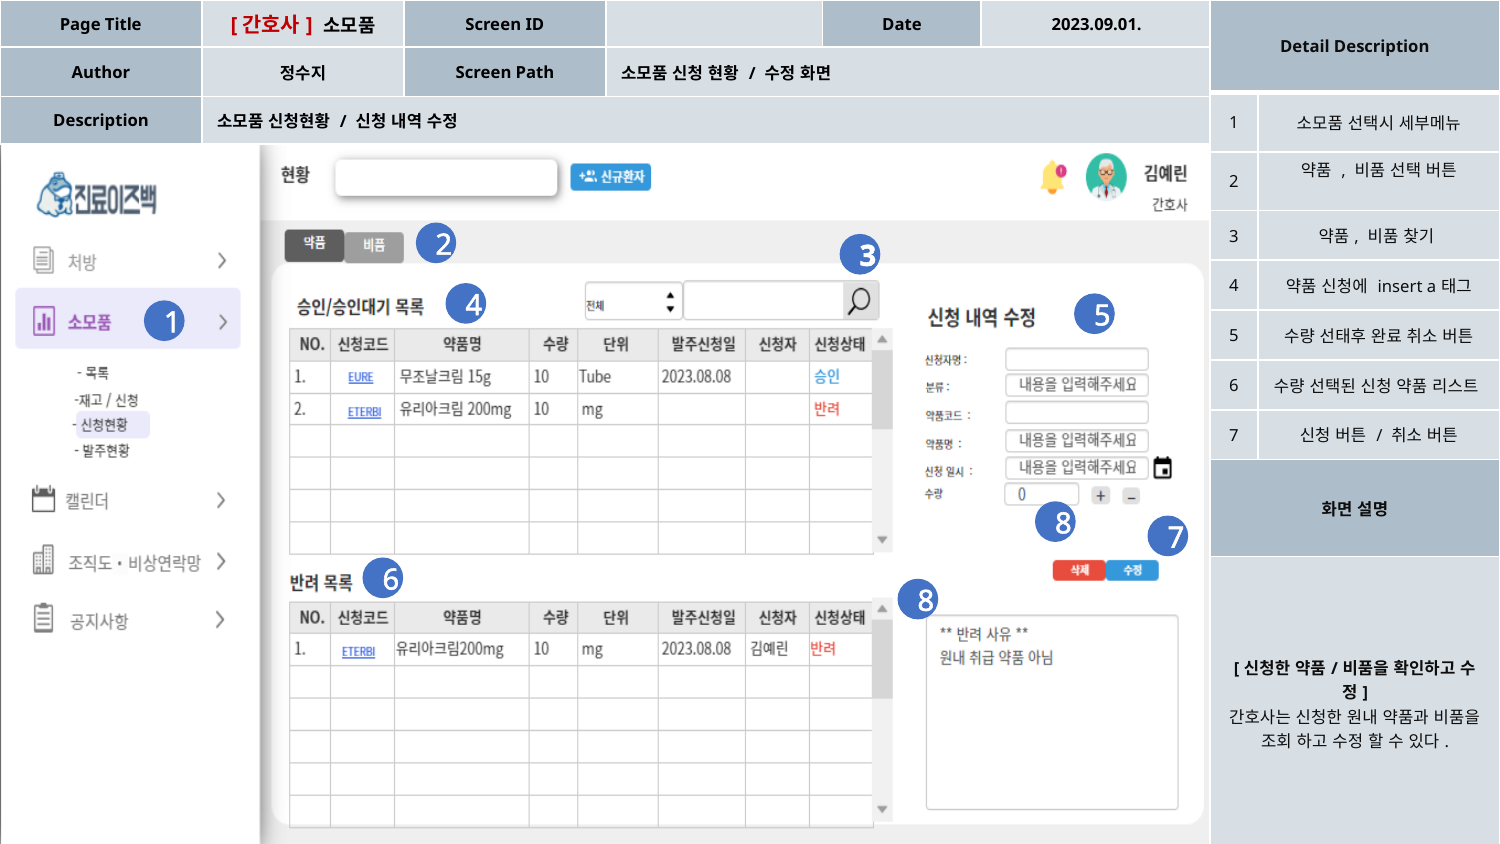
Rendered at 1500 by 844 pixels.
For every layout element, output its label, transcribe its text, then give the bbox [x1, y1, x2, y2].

table_header [간호사] 소모품 [203, 1, 403, 46]
table_cell 7 [1214, 411, 1257, 459]
table_cell Description [1, 97, 201, 139]
table_cell 약품, 비품 찾기 [1259, 211, 1499, 259]
table_header Screen ID [405, 1, 605, 46]
table_cell 약품 신청에 insert a태그 [1259, 261, 1499, 309]
table_cell 6 [1214, 361, 1257, 409]
table_cell 수량 선택된 신청 약품 리스트 [1259, 361, 1499, 409]
table_cell 소모품 신청 현황 / 수정 화면 [607, 48, 1209, 96]
table_cell Screen Path [405, 48, 605, 96]
table_header 2023.09.01. [982, 1, 1209, 46]
table_cell 정수지 [203, 48, 403, 96]
table_cell 신청 버튼 / 취소 버튼 [1259, 411, 1499, 459]
table_header Date [823, 1, 980, 46]
table_header [607, 1, 822, 46]
picture [0, 139, 1214, 844]
table_cell [신청한 약품/비품을 확인하고 수정] 간호사는 신청한 원내 약품과 비품을 조회 하고 수정 할 수 있다. [1214, 557, 1499, 844]
table_cell 2 [1214, 153, 1257, 210]
table_cell 수량 선태후 완료 취소 버튼 [1259, 311, 1499, 359]
table_cell 약품 , 비품 선택 버튼 [1259, 153, 1499, 210]
table_cell 소모품 선택시 세부메뉴 [1259, 95, 1499, 151]
table_cell 4 [1214, 261, 1257, 309]
table_cell Author [1, 48, 201, 96]
table_cell 5 [1214, 311, 1257, 359]
table_header Detail Description [1211, 1, 1499, 90]
table_cell 1 [1211, 95, 1257, 151]
table_cell 화면 설명 [1214, 460, 1499, 556]
table_cell 3 [1214, 211, 1257, 259]
table_cell 소모품 신청현황 / 신청 내역 수정 [203, 97, 1209, 139]
table_header Page Title [1, 1, 201, 46]
